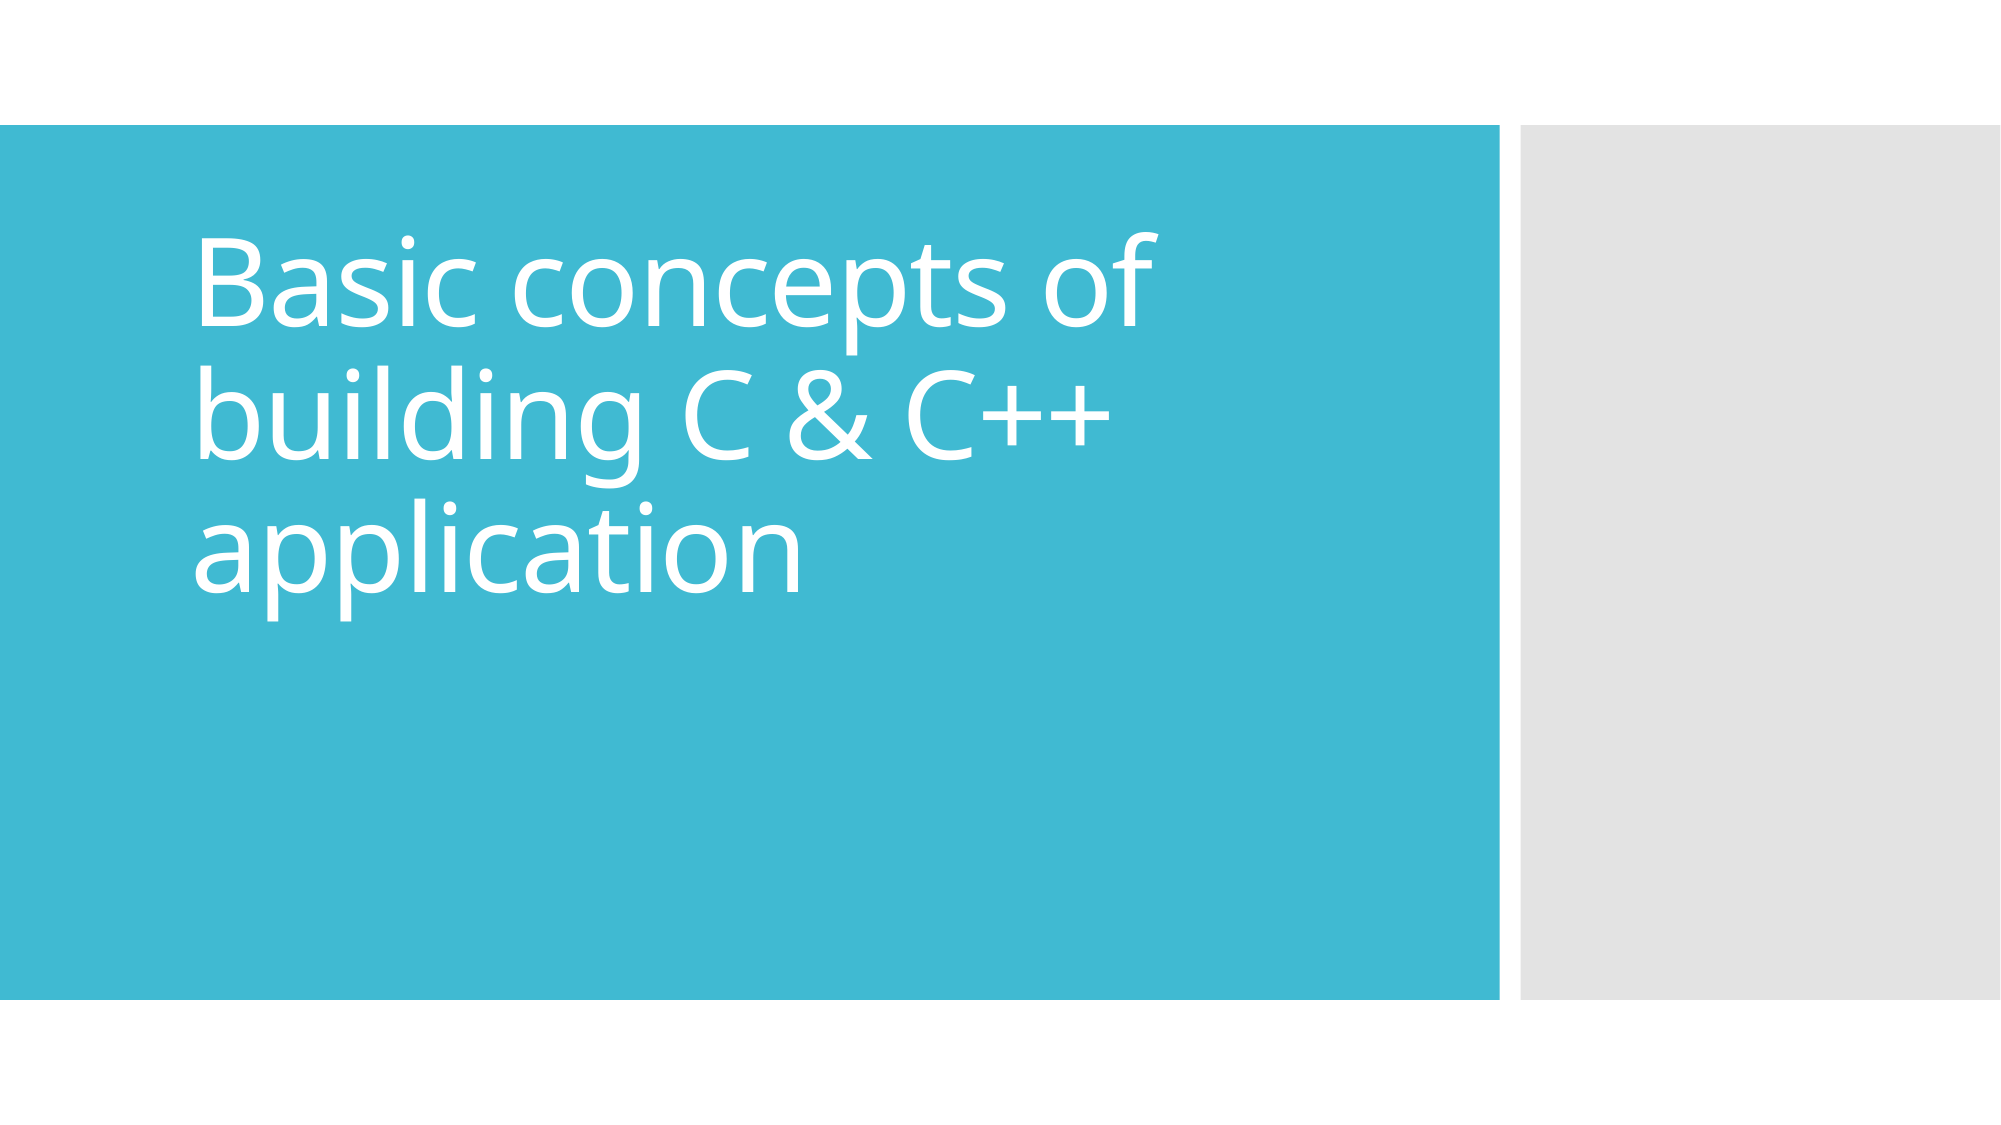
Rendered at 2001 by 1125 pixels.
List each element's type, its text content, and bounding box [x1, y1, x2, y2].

title Basic concepts of building C & C++ application [175, 213, 1376, 747]
